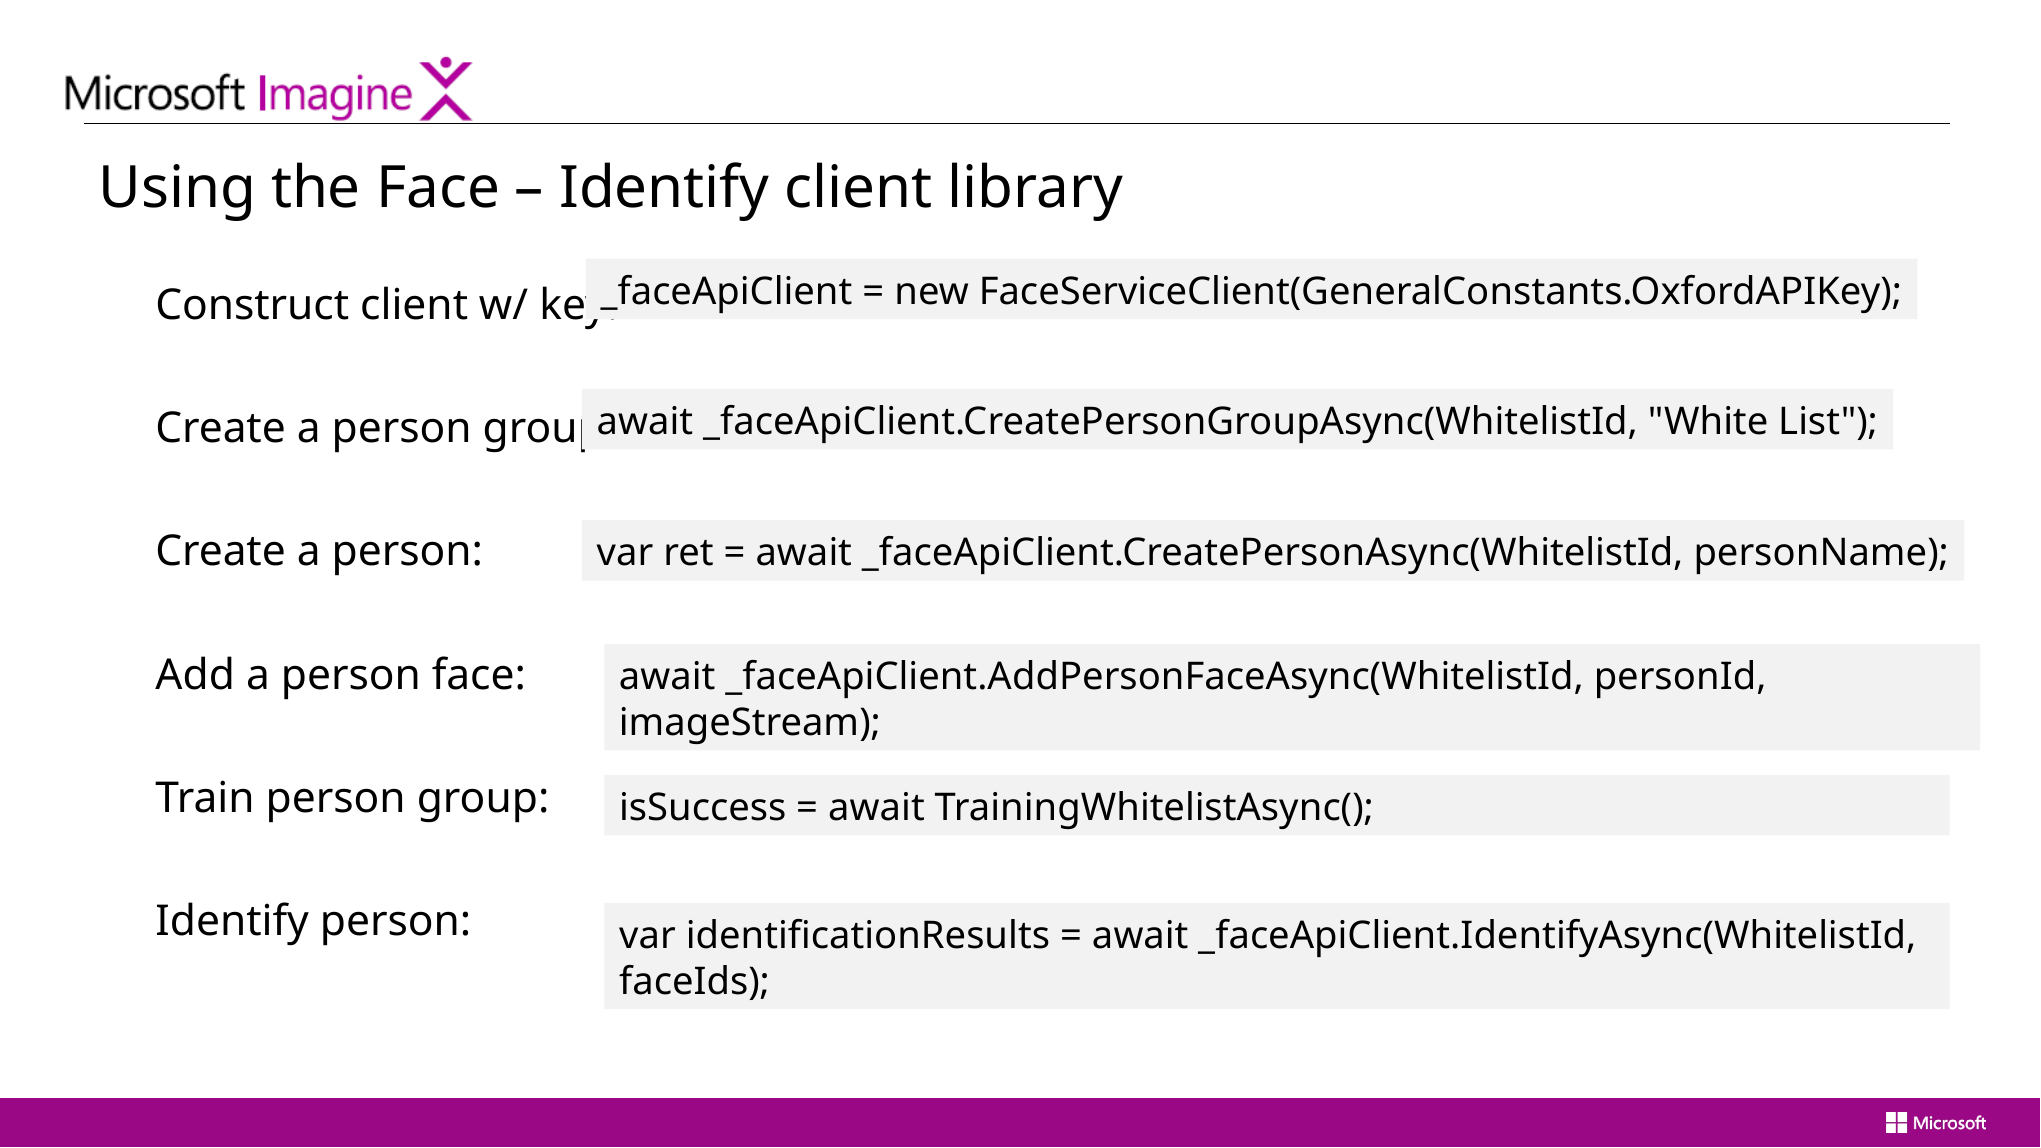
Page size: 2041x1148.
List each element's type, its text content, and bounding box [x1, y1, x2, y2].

text_box var ret = await _faceApiClient.CreatePersonAsync(WhitelistId, personName); [581, 519, 1965, 581]
text_box isSuccess = await TrainingWhitelistAsync(); [604, 774, 1950, 836]
text_box _faceApiClient = new FaceServiceClient(GeneralConstants.OxfordAPIKey); [585, 258, 1918, 320]
list Construct client w/ key: Create a person group: Create a person: Add a person face: Train person group: Identify person: [140, 269, 1900, 1084]
title Using the Face – Identify client library [83, 137, 1954, 240]
picture [1886, 1112, 1986, 1133]
text_box var identificationResults = await _faceApiClient.IdentifyAsync(WhitelistId, faceIds); [604, 902, 1950, 1010]
text_box await _faceApiClient.CreatePersonGroupAsync(WhitelistId, "White List"); [581, 388, 1894, 450]
picture [45, 52, 505, 138]
text_box await _faceApiClient.AddPersonFaceAsync(WhitelistId, personId, imageStream); [604, 644, 1981, 751]
